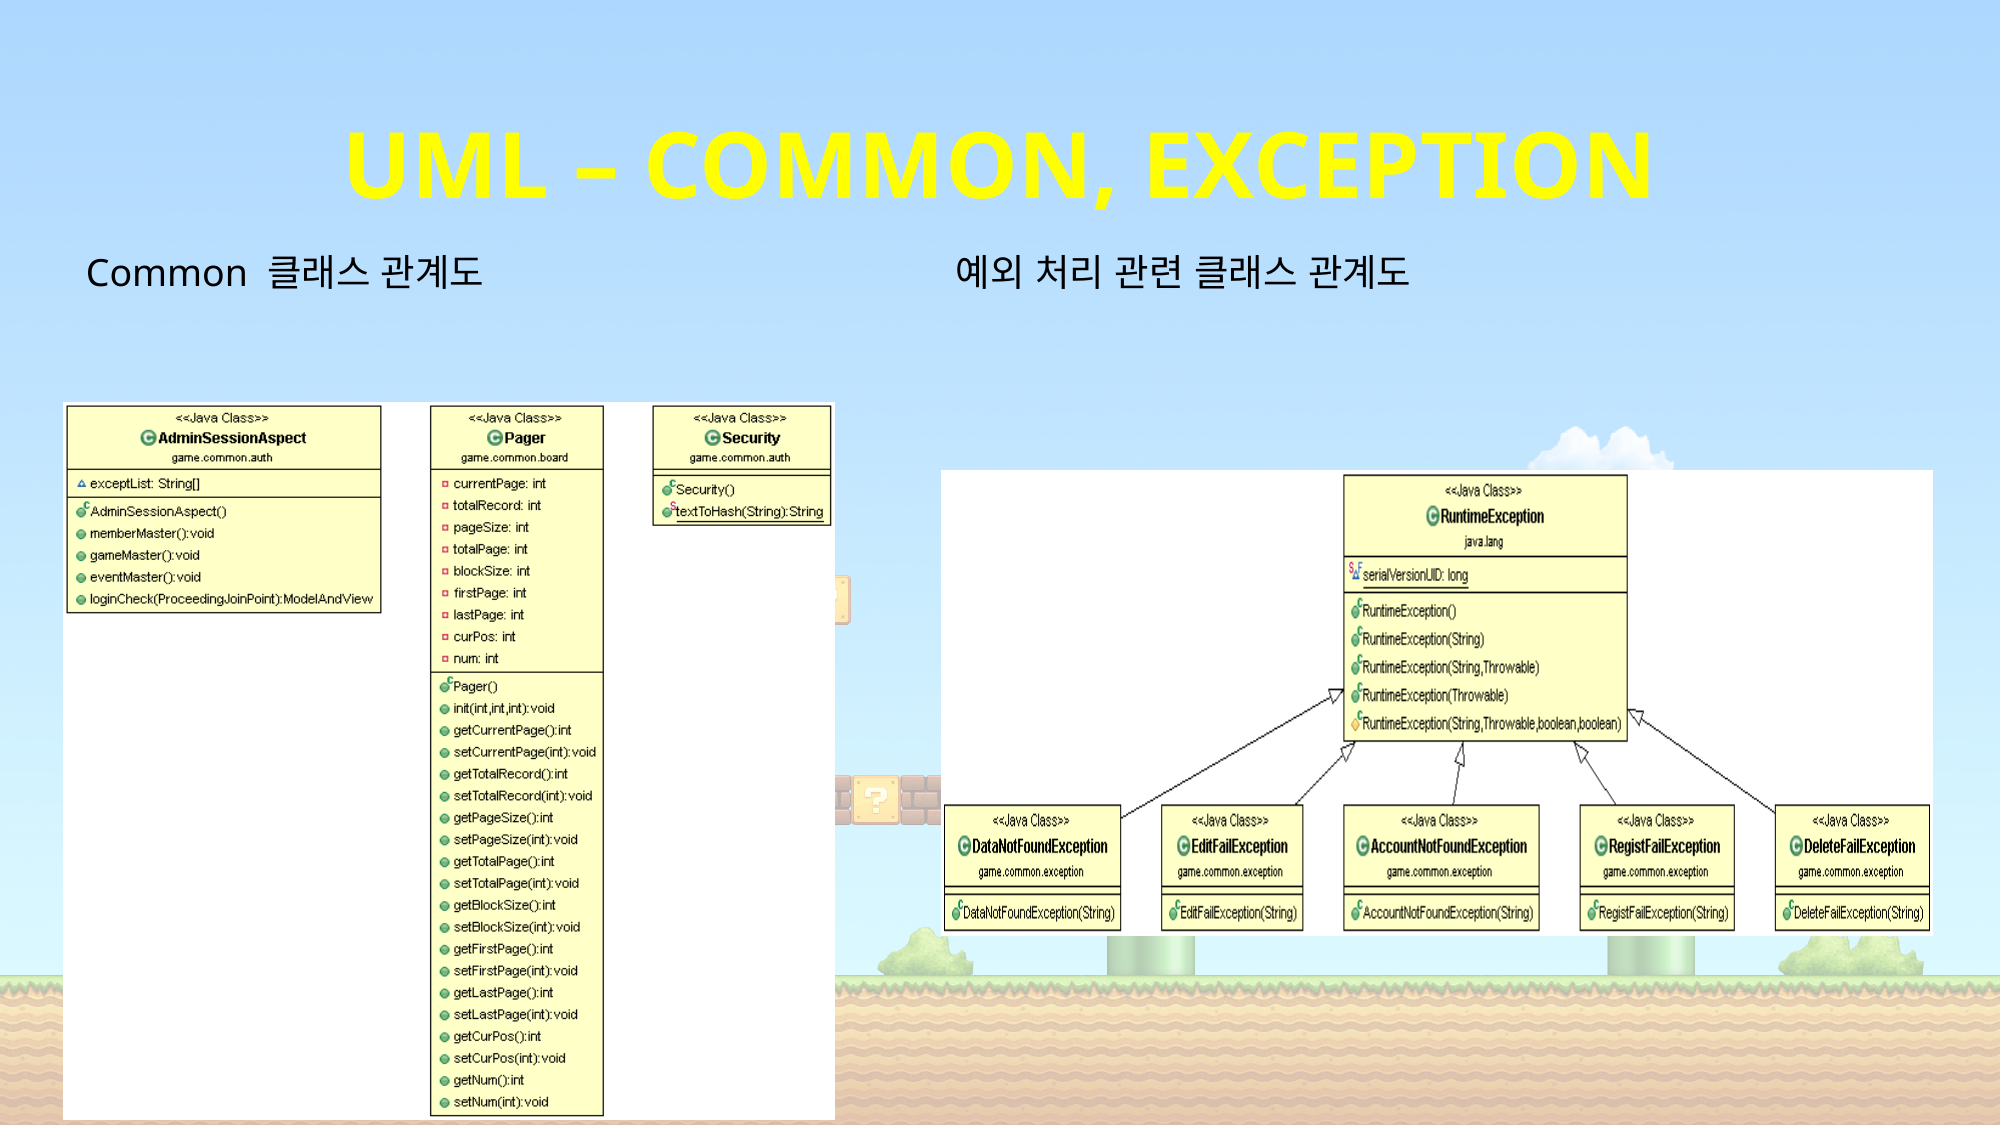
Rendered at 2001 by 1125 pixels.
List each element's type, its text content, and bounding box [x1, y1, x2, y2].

text_box Common 클래스 관계도 [70, 241, 835, 301]
picture [941, 470, 1934, 936]
picture [63, 402, 835, 1120]
text_box 예외 처리 관련 클래스 관계도 [941, 241, 1705, 301]
title UML – COMMON, EXCEPTION [137, 59, 1863, 278]
